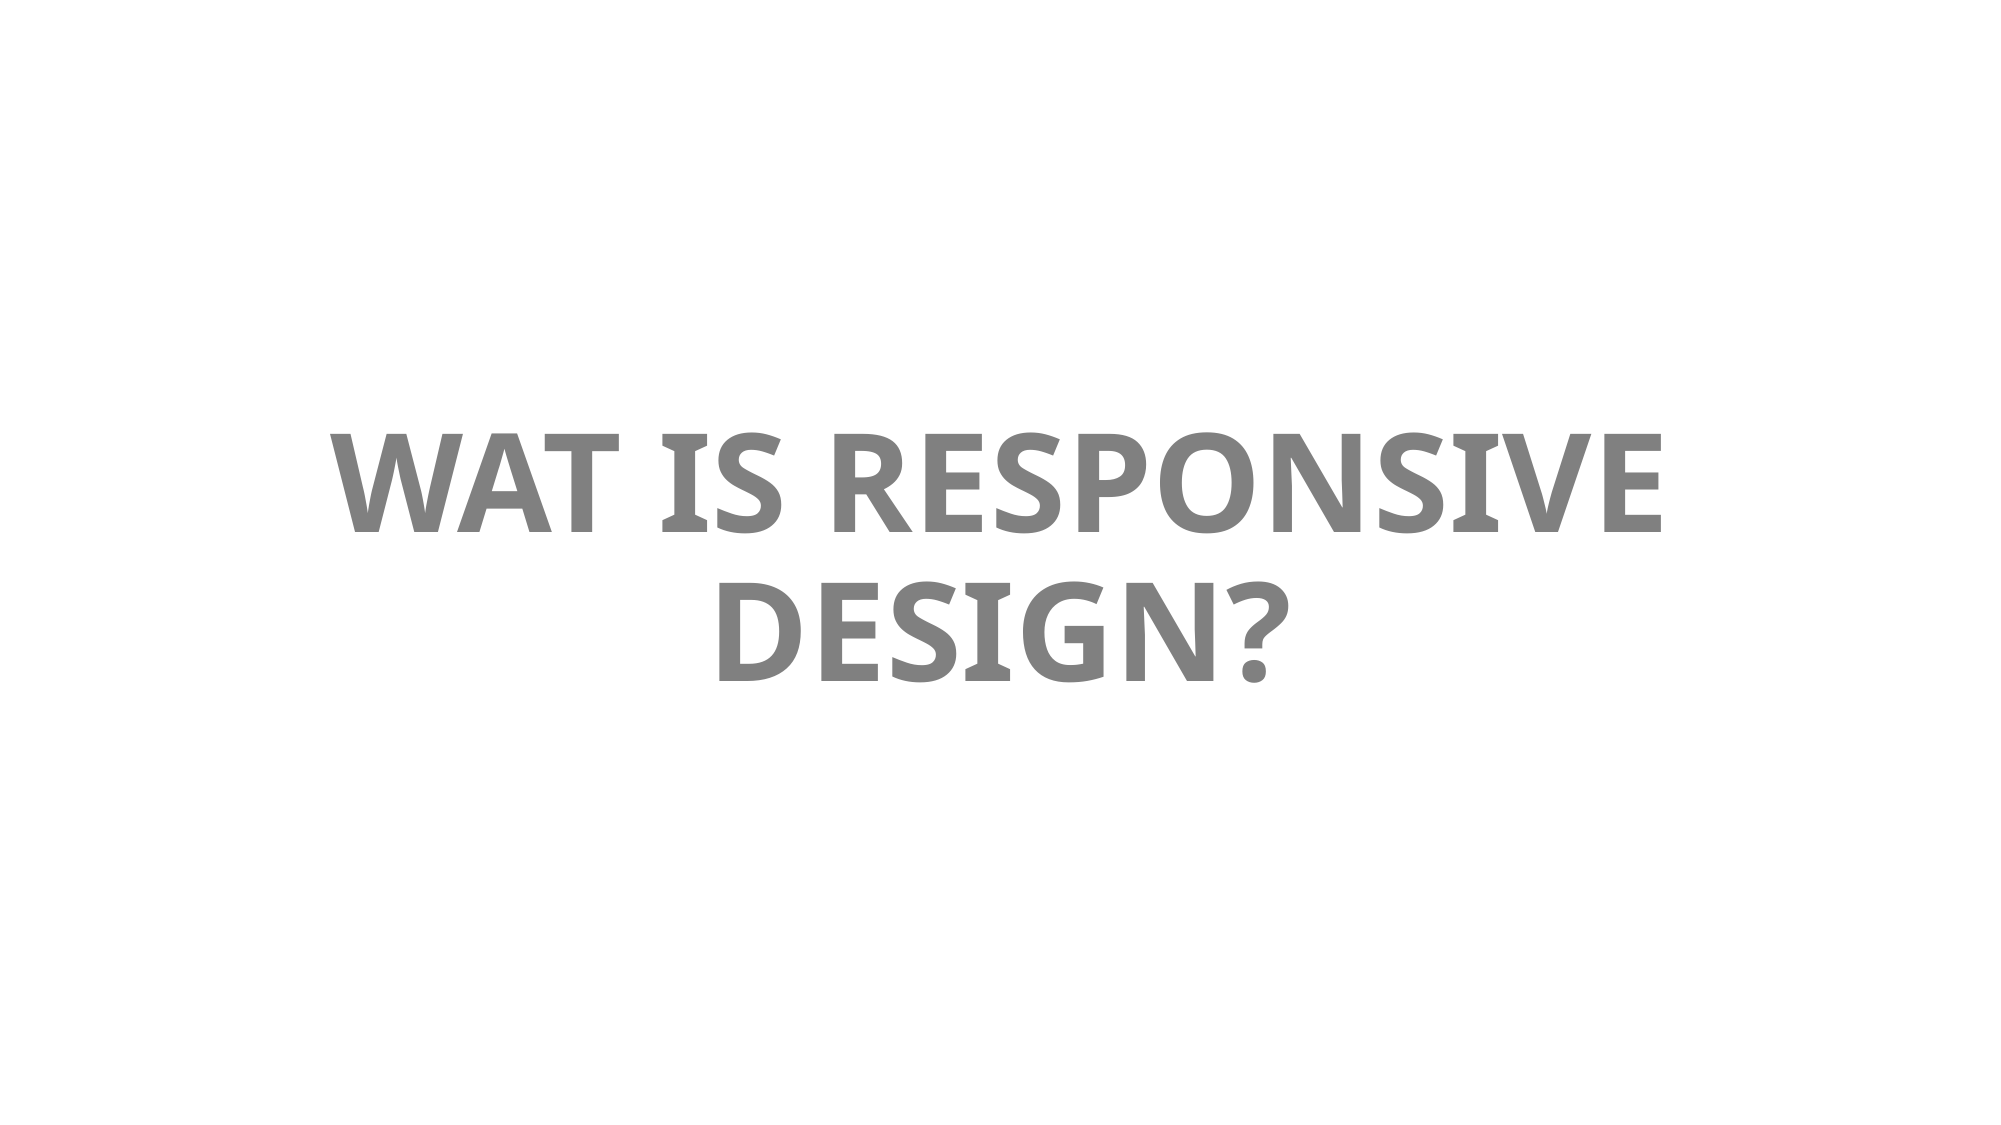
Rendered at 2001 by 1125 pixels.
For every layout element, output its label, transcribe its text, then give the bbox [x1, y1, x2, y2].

title WAT IS RESPONSIVE DESIGN? [137, 453, 1863, 672]
